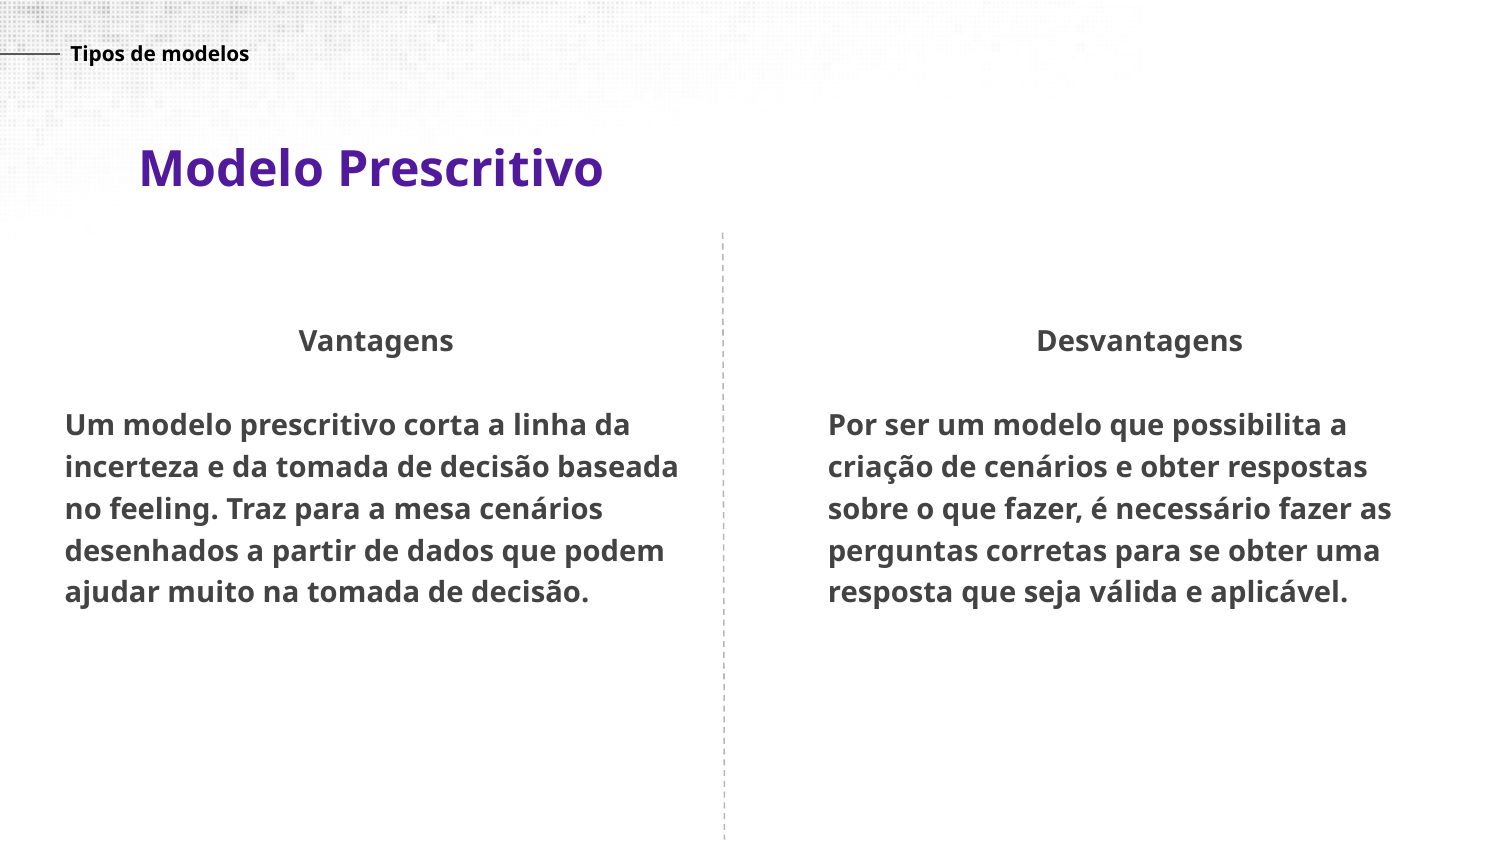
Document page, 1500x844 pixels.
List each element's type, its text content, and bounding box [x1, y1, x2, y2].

text_box Vantagens Um modelo prescritivo corta a linha da incerteza e da tomada de decisão baseada no feeling. Traz para a mesa cenários desenhados a partir de dados que podem ajudar muito na tomada de decisão. [61, 312, 692, 831]
text_box Desvantagens Por ser um modelo que possibilita a criação de cenários e obter respostas sobre o que fazer, é necessário fazer as perguntas corretas para se obter uma resposta que seja válida e aplicável. [824, 312, 1455, 831]
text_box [0, 0, 1500, 251]
